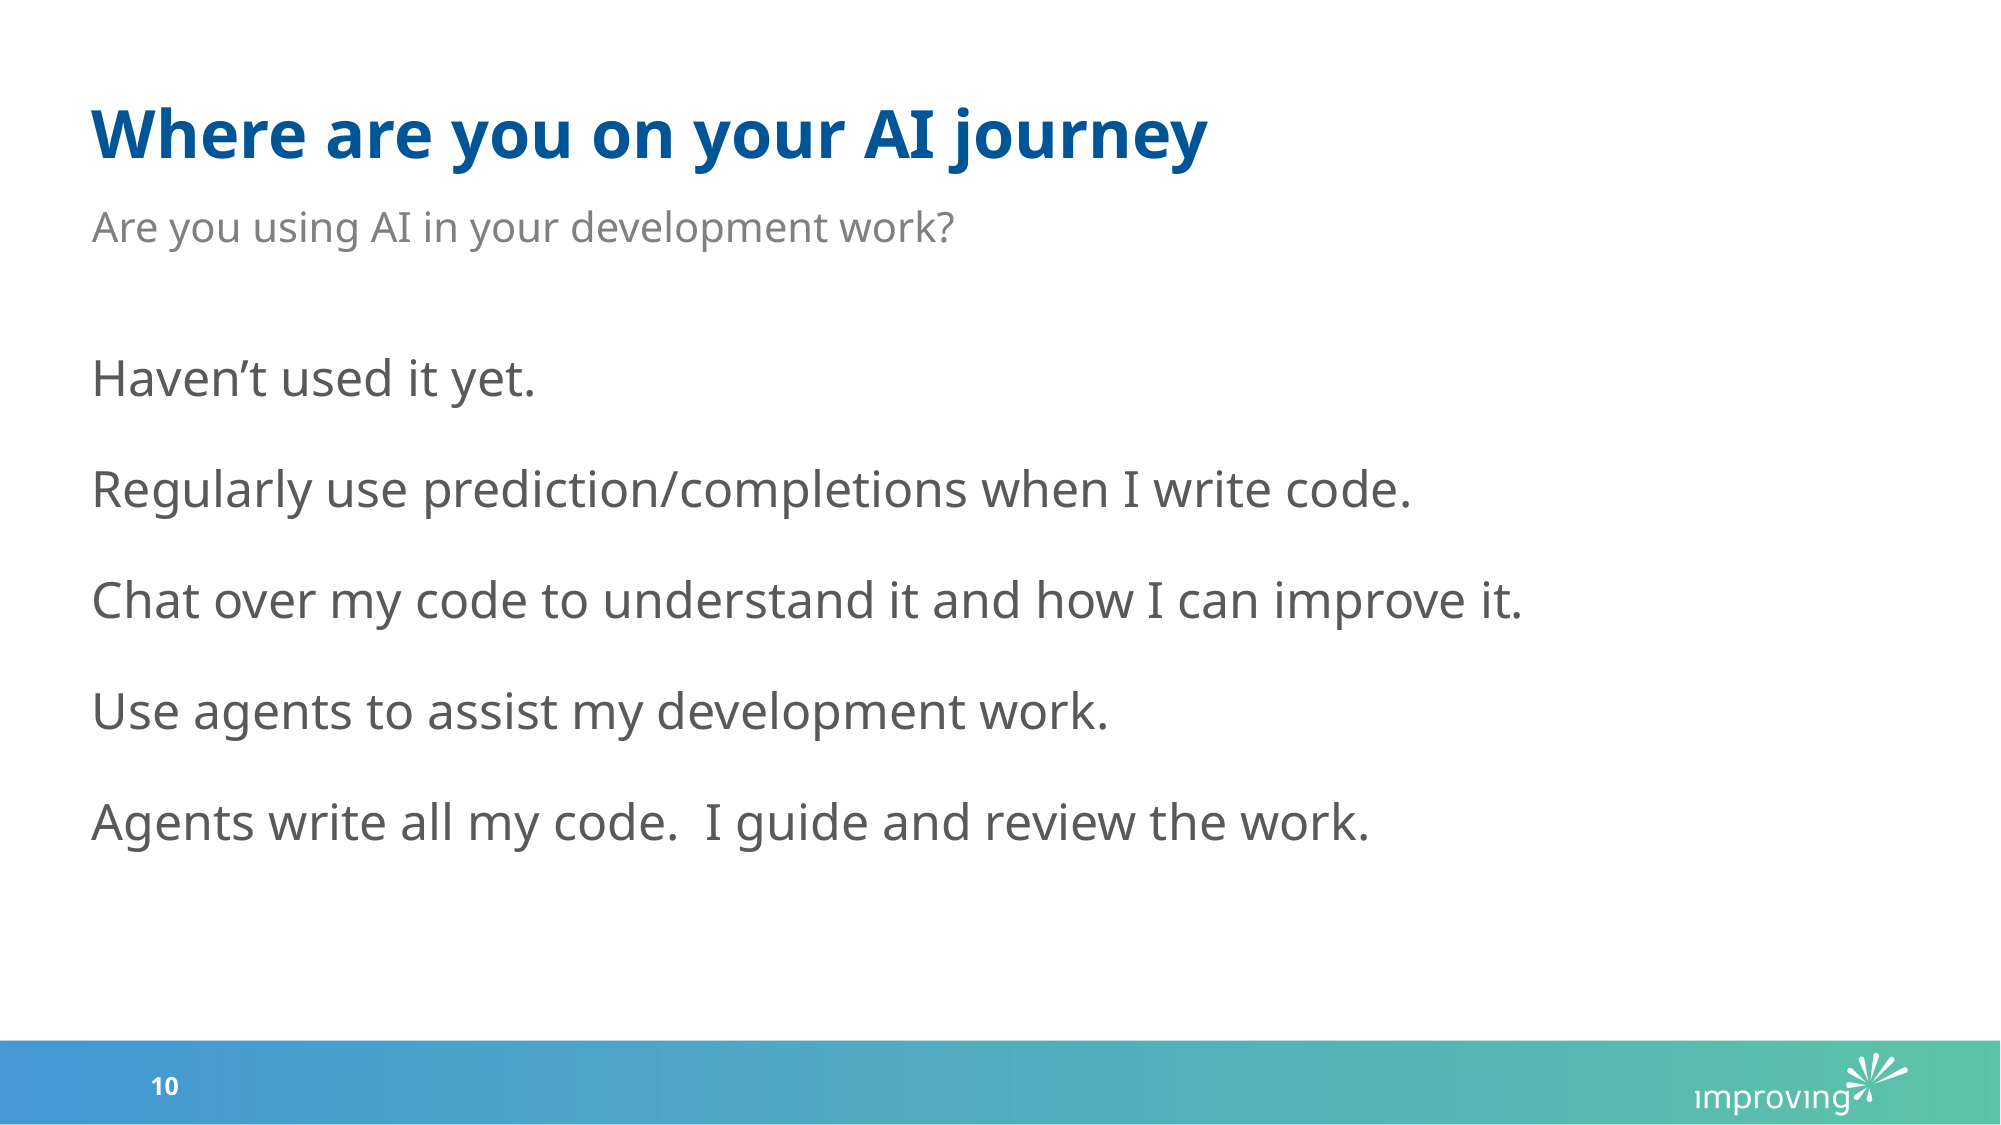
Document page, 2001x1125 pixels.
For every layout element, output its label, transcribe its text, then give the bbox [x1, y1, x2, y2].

title Where are you on your AI journey [76, 71, 1915, 181]
list Haven’t used it yet. Regularly use prediction/completions when I write code. Chat over my code to understand it and how I can improve it. Use agents to assist my development work. Agents write all my code. I guide and review the work. [76, 309, 1916, 966]
picture [0, 0, 2000, 1125]
list Are you using AI in your development work? [76, 198, 1916, 269]
